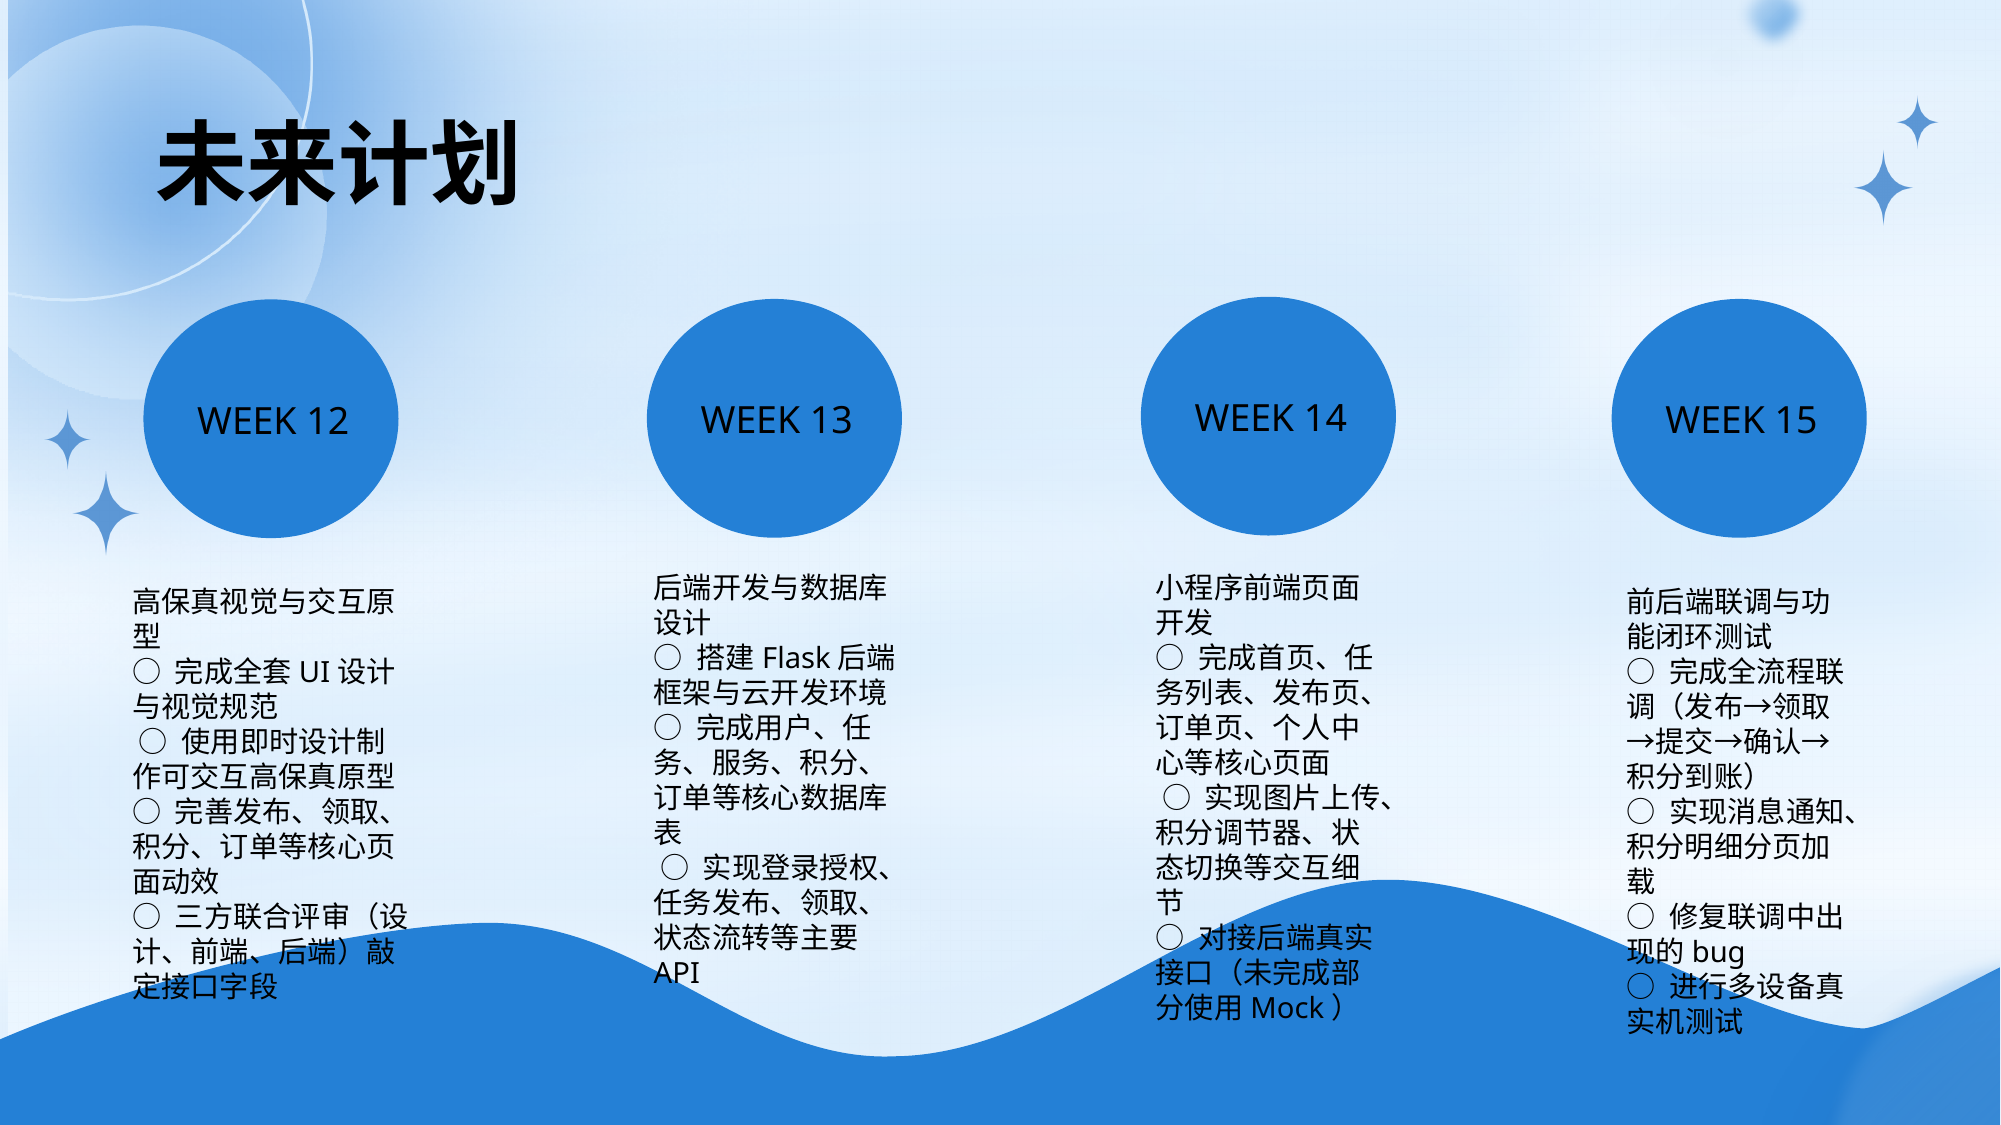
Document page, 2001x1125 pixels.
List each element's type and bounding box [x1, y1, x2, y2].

picture [0, 0, 2001, 1125]
text_box [0, 1034, 8, 1125]
